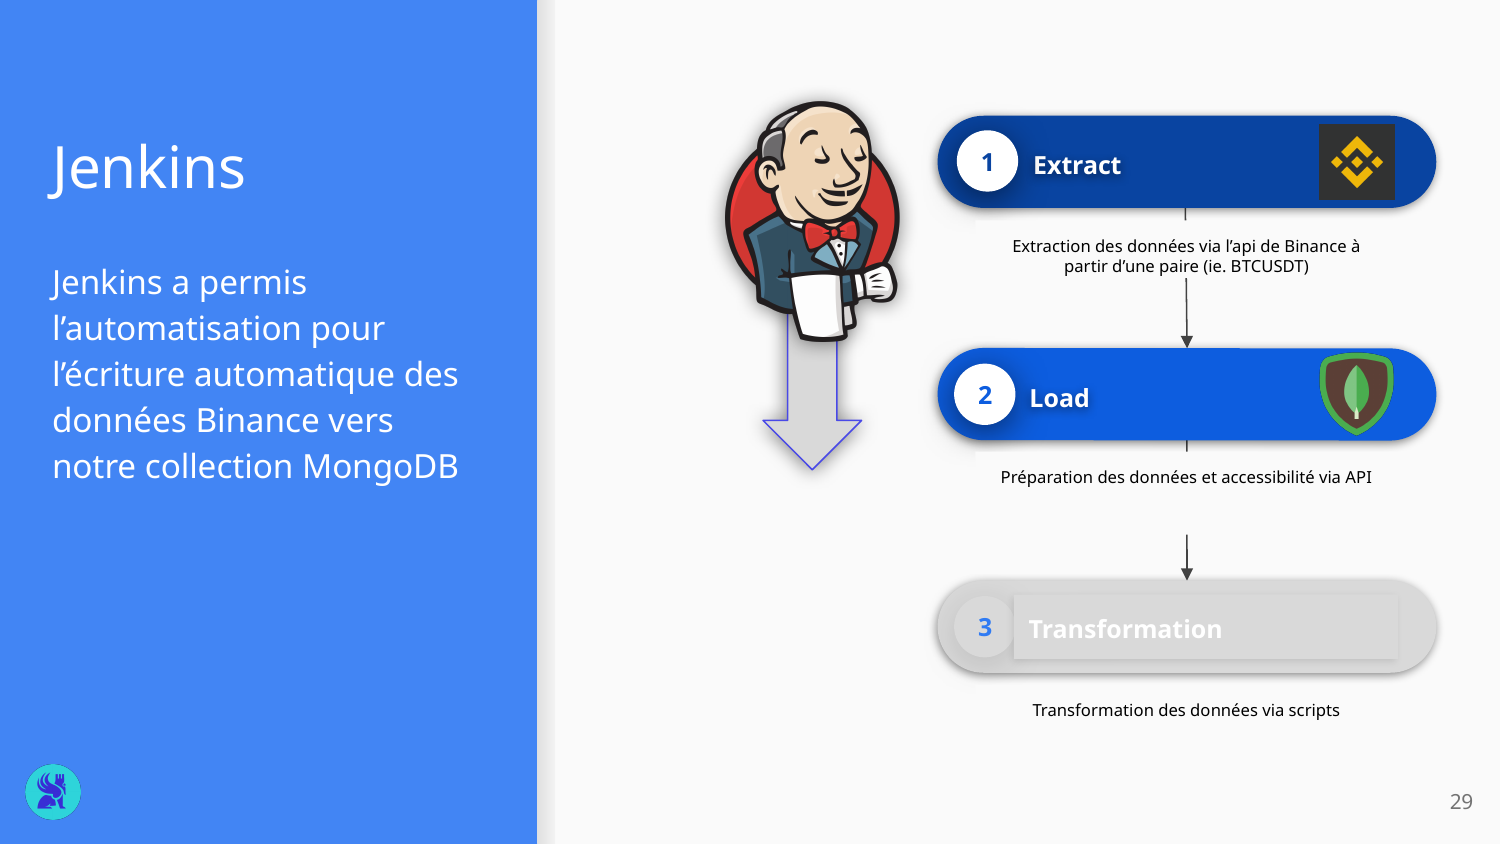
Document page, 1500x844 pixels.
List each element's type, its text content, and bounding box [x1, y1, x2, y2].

title Jenkins [37, 58, 498, 216]
text_box Préparation des données et accessibilité via API [1192, 451, 1398, 535]
text_box Préparation des données et accessibilité via API [975, 451, 1182, 535]
picture [1318, 124, 1395, 200]
picture [725, 101, 900, 342]
list Jenkins a permis l’automatisation pour l’écriture automatique des données Binance vers notre collection MongoDB [37, 240, 498, 760]
slide_number ‹#› [1398, 770, 1489, 835]
text_box Transformation des données via scripts [975, 684, 1398, 736]
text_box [937, 580, 1437, 673]
picture [1307, 344, 1407, 444]
text_box Extraction des données via l’api de Binance à partir d’une paire (ie. BTCUSDT) [975, 220, 1179, 278]
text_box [1410, 347, 1437, 441]
text_box [763, 358, 862, 470]
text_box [1184, 217, 1188, 346]
text_box Extraction des données via l’api de Binance à partir d’une paire (ie. BTCUSDT) [1193, 220, 1398, 278]
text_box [937, 115, 1437, 209]
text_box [937, 347, 1303, 441]
picture [25, 764, 81, 820]
